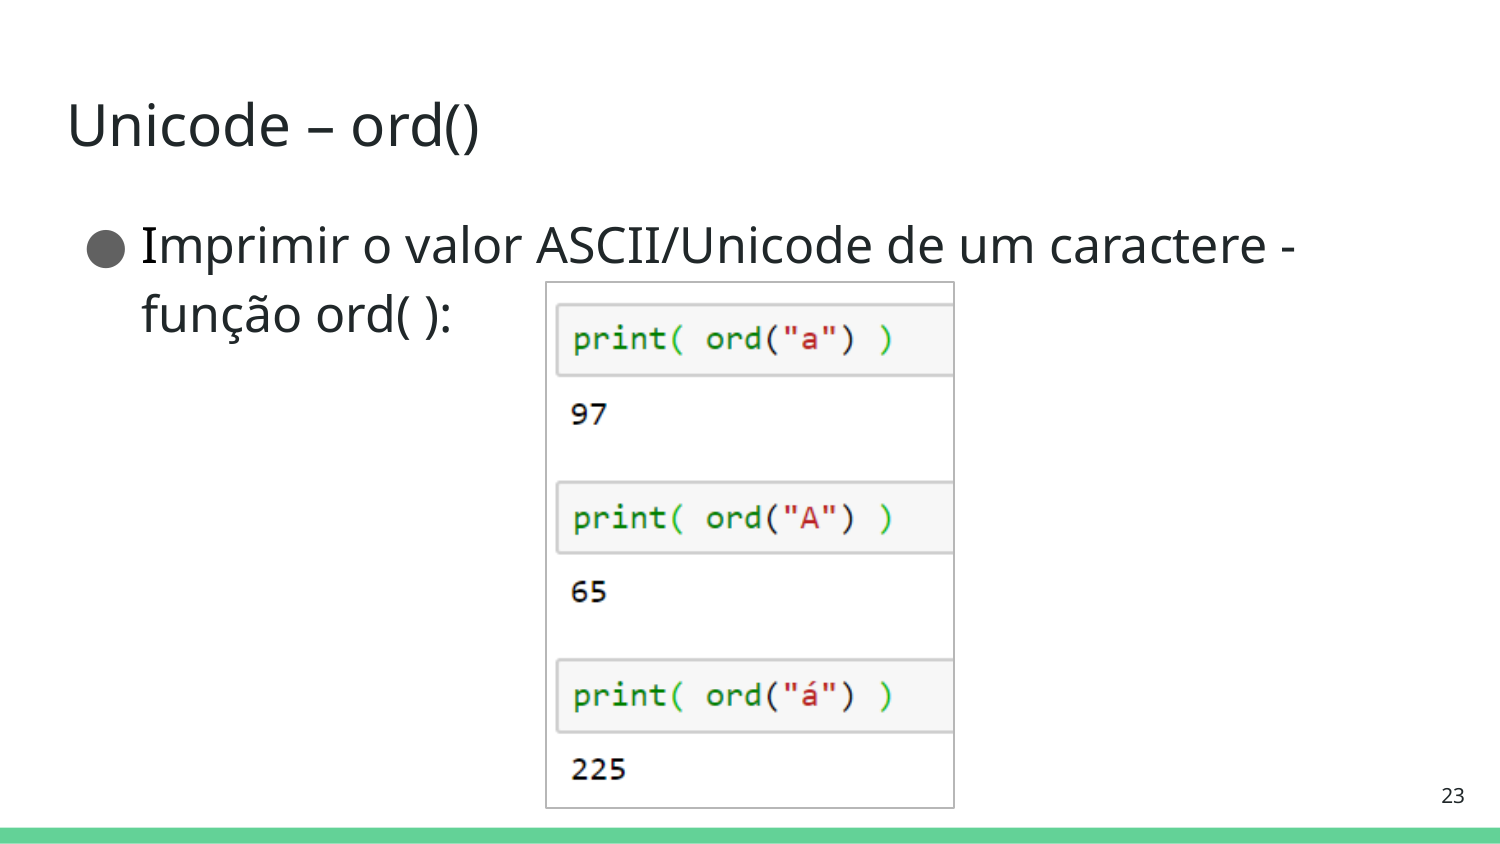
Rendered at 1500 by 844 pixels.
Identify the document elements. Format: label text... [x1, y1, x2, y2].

slide_number 23 [1389, 764, 1480, 830]
list Imprimir o valor ASCII/Unicode de um caractere - função ord( ): [51, 189, 1449, 750]
title Unicode – ord() [51, 72, 1449, 167]
picture [546, 282, 954, 808]
